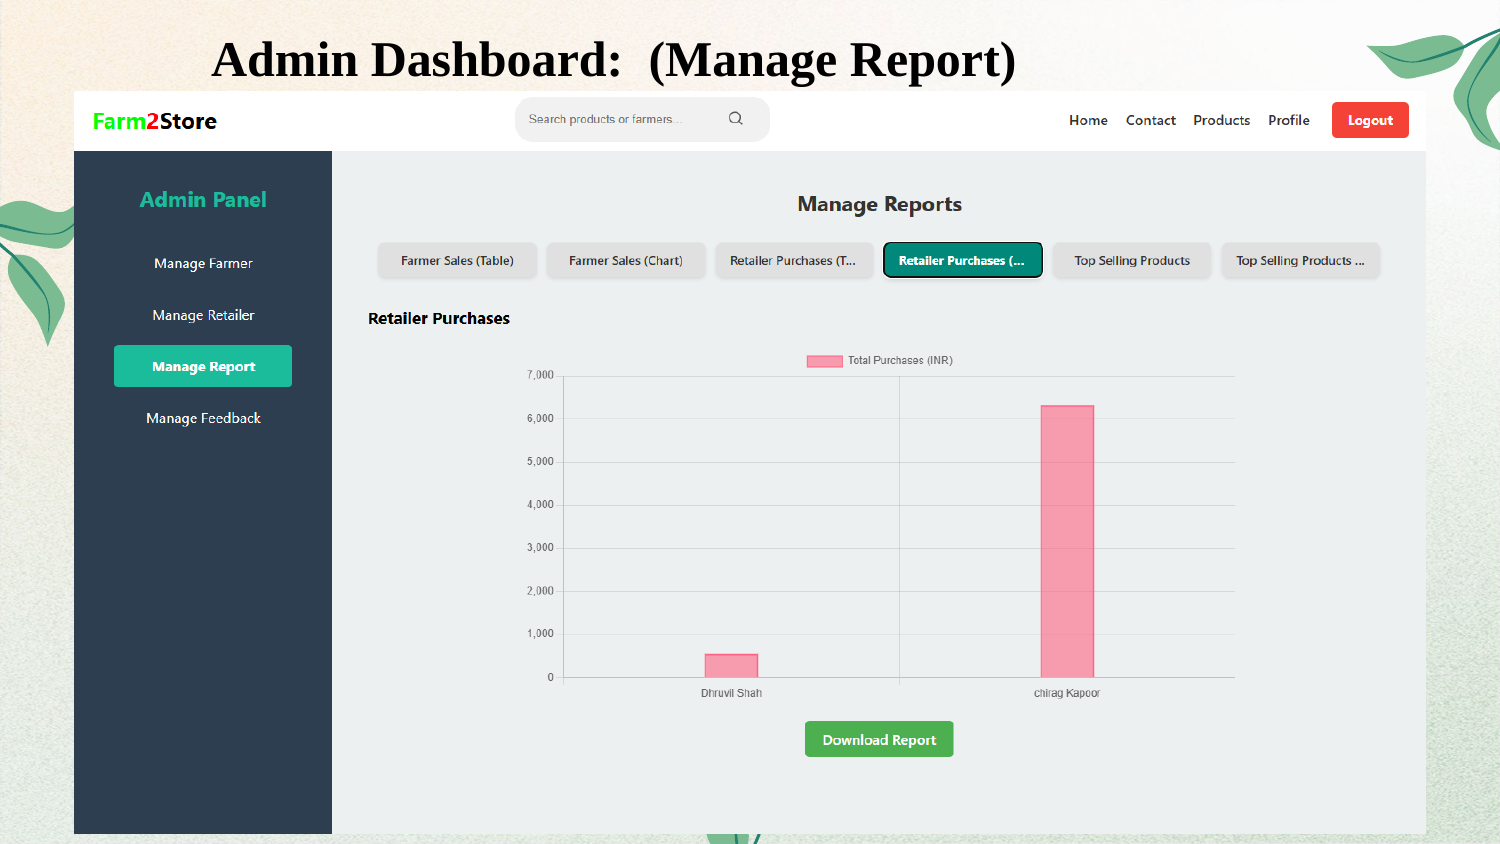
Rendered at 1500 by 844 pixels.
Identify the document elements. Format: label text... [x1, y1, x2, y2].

picture [74, 91, 1426, 835]
text_box Admin Dashboard: (Manage Report) [196, 19, 1270, 89]
